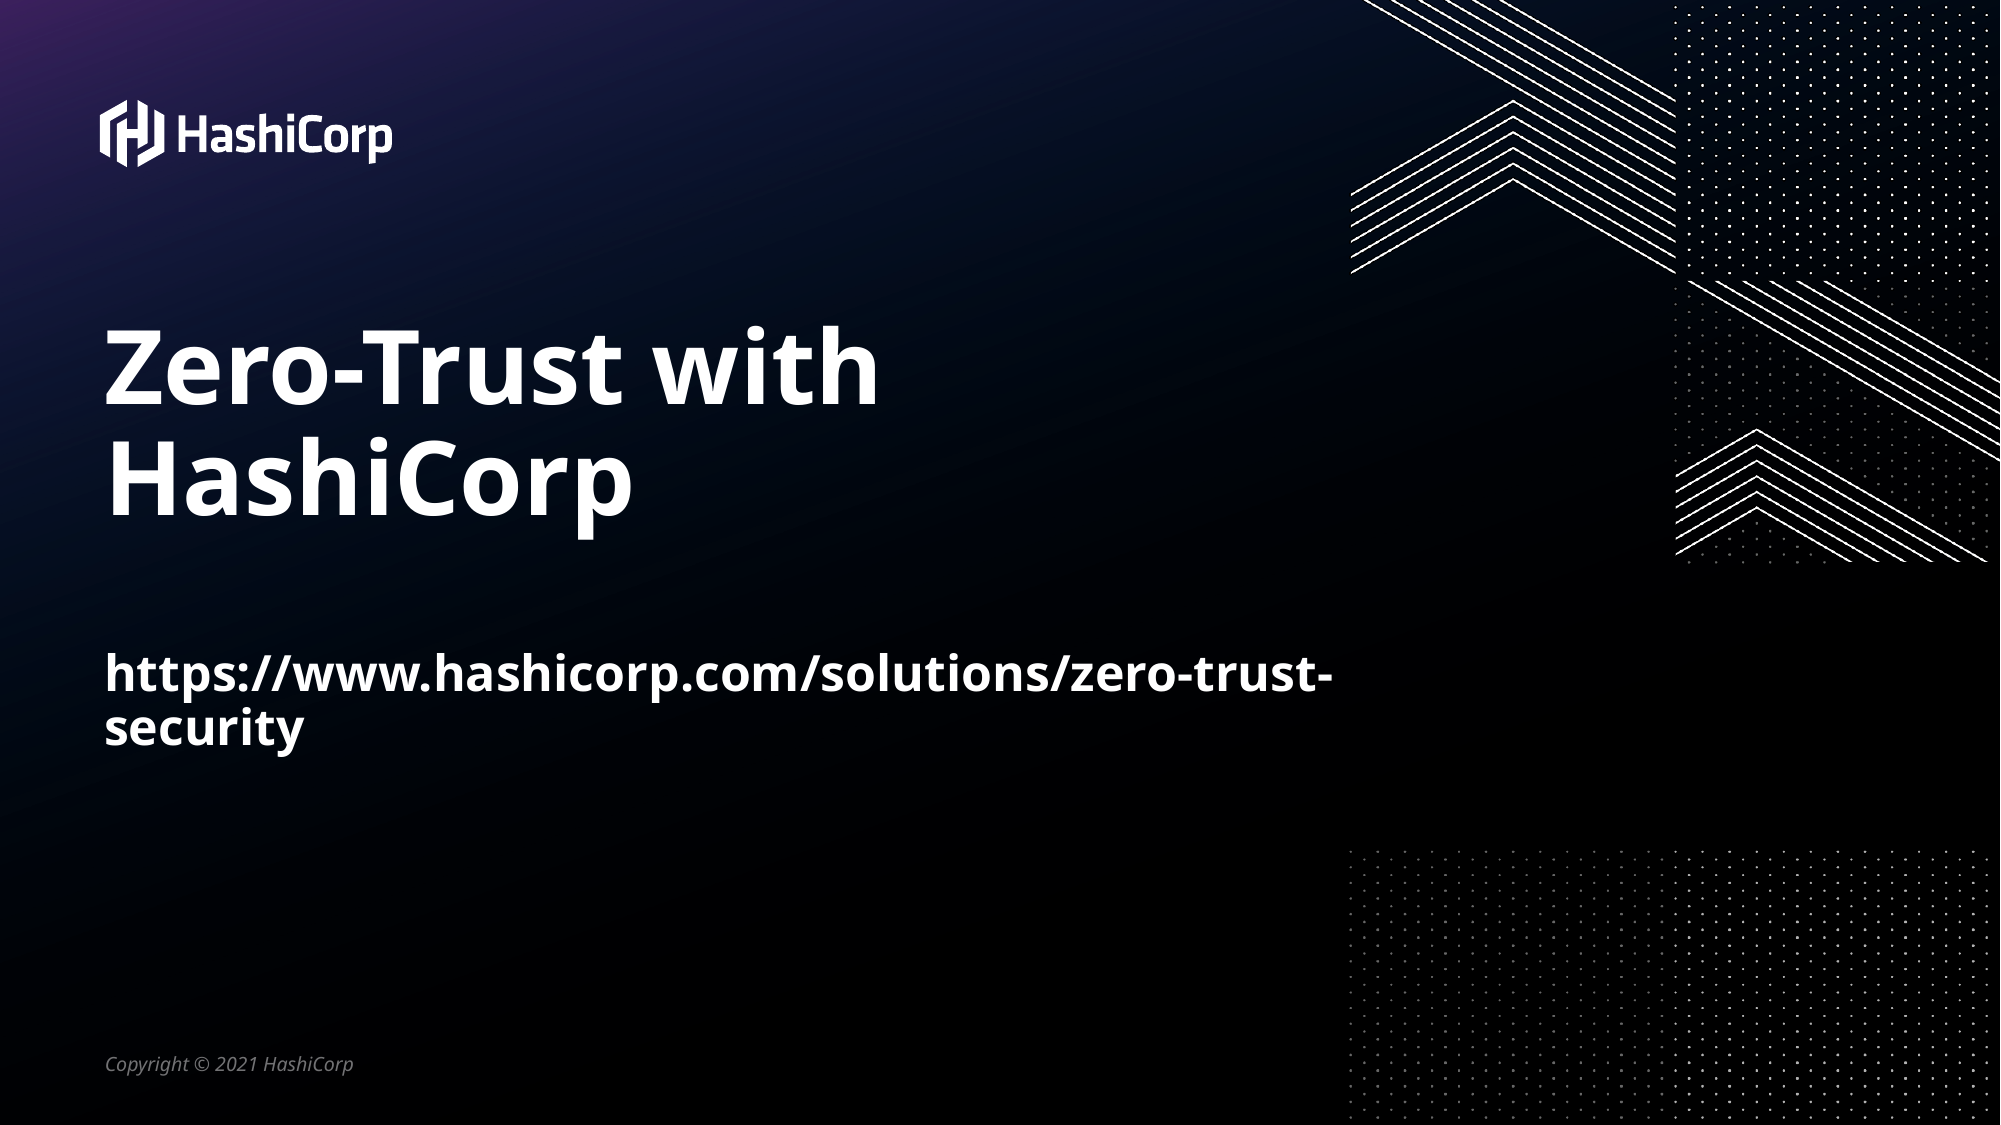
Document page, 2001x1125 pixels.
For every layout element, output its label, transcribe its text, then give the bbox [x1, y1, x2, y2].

picture [0, 0, 2000, 1125]
text_box Zero-Trust with HashiCorp https://www.hashicorp.com/solutions/zero-trust-security [99, 185, 1434, 887]
